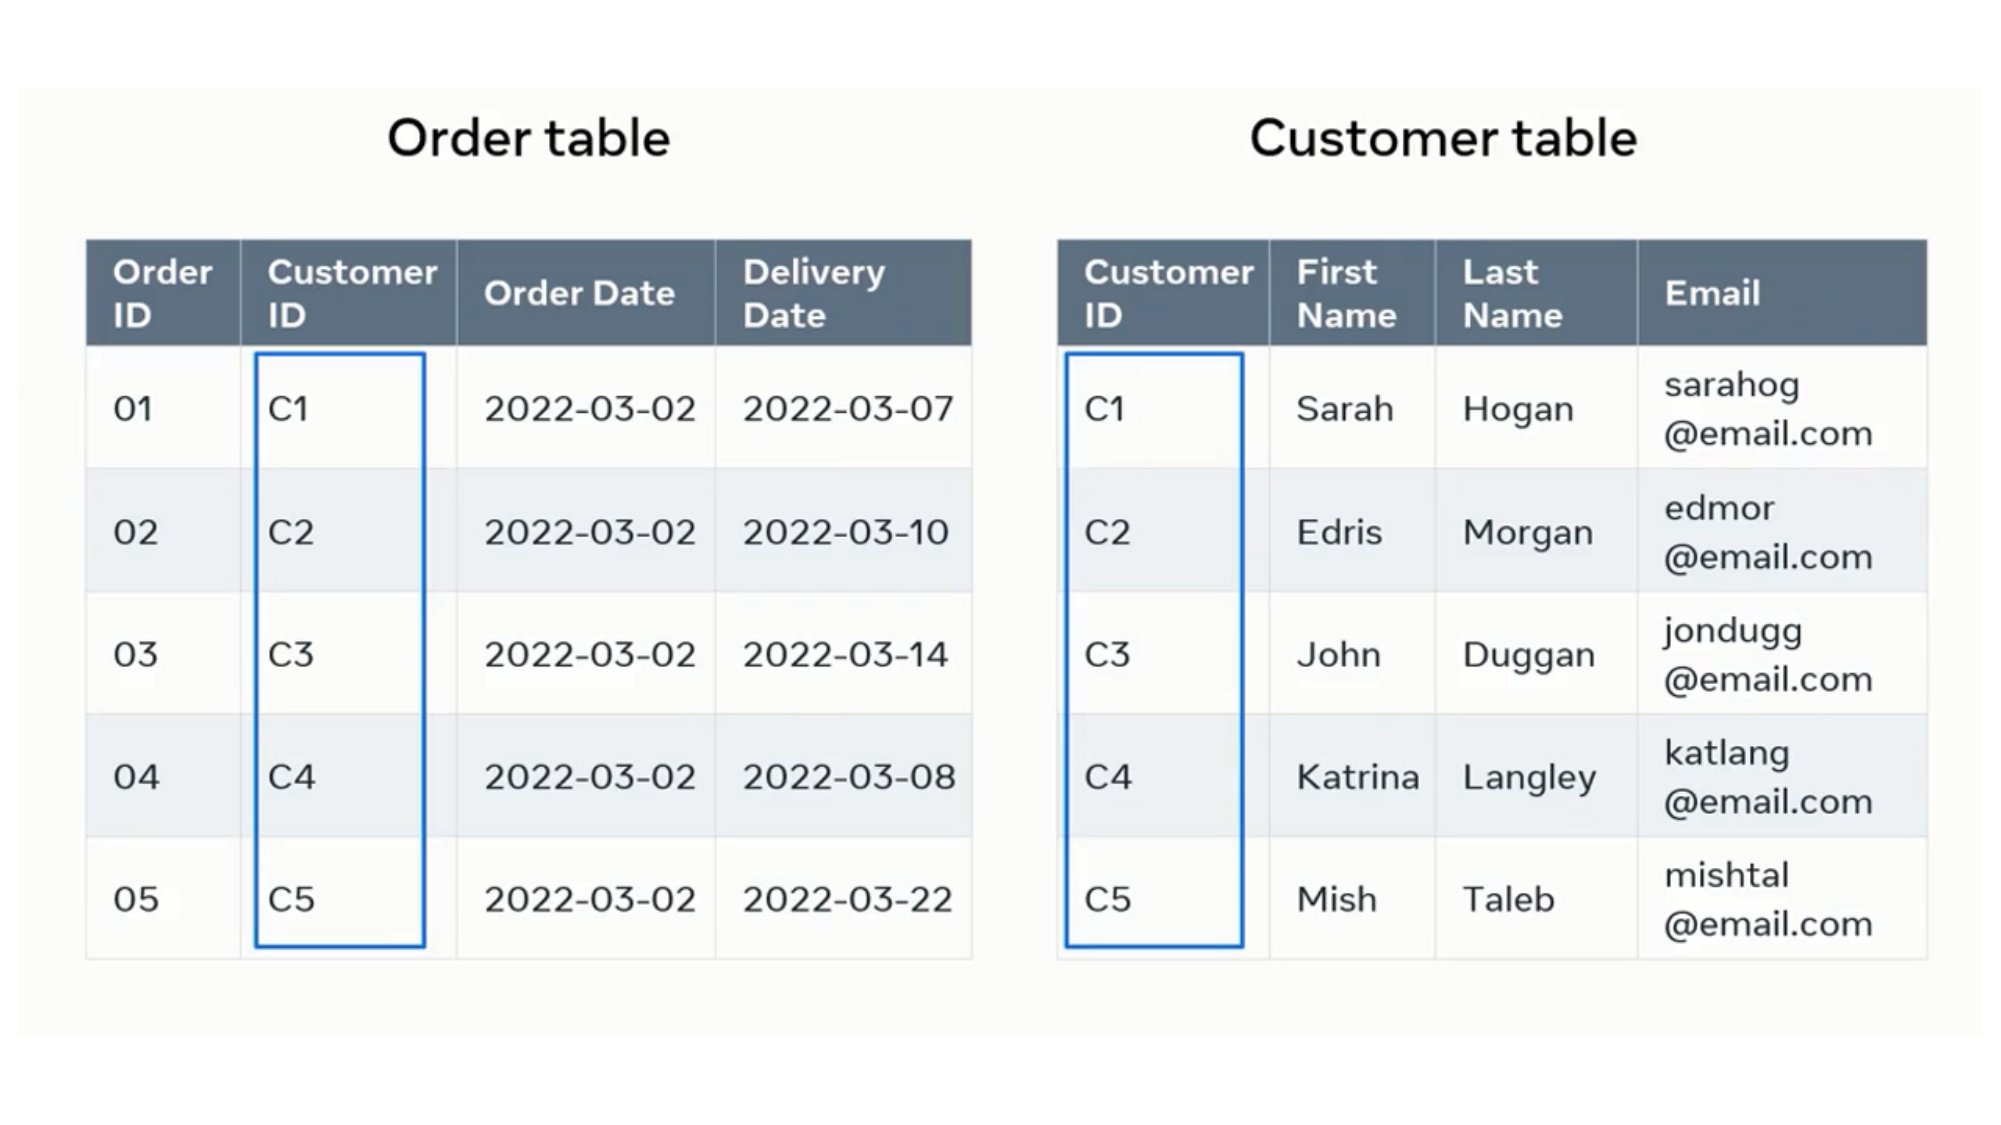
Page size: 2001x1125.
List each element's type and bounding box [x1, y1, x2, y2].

picture [18, 88, 1982, 1036]
